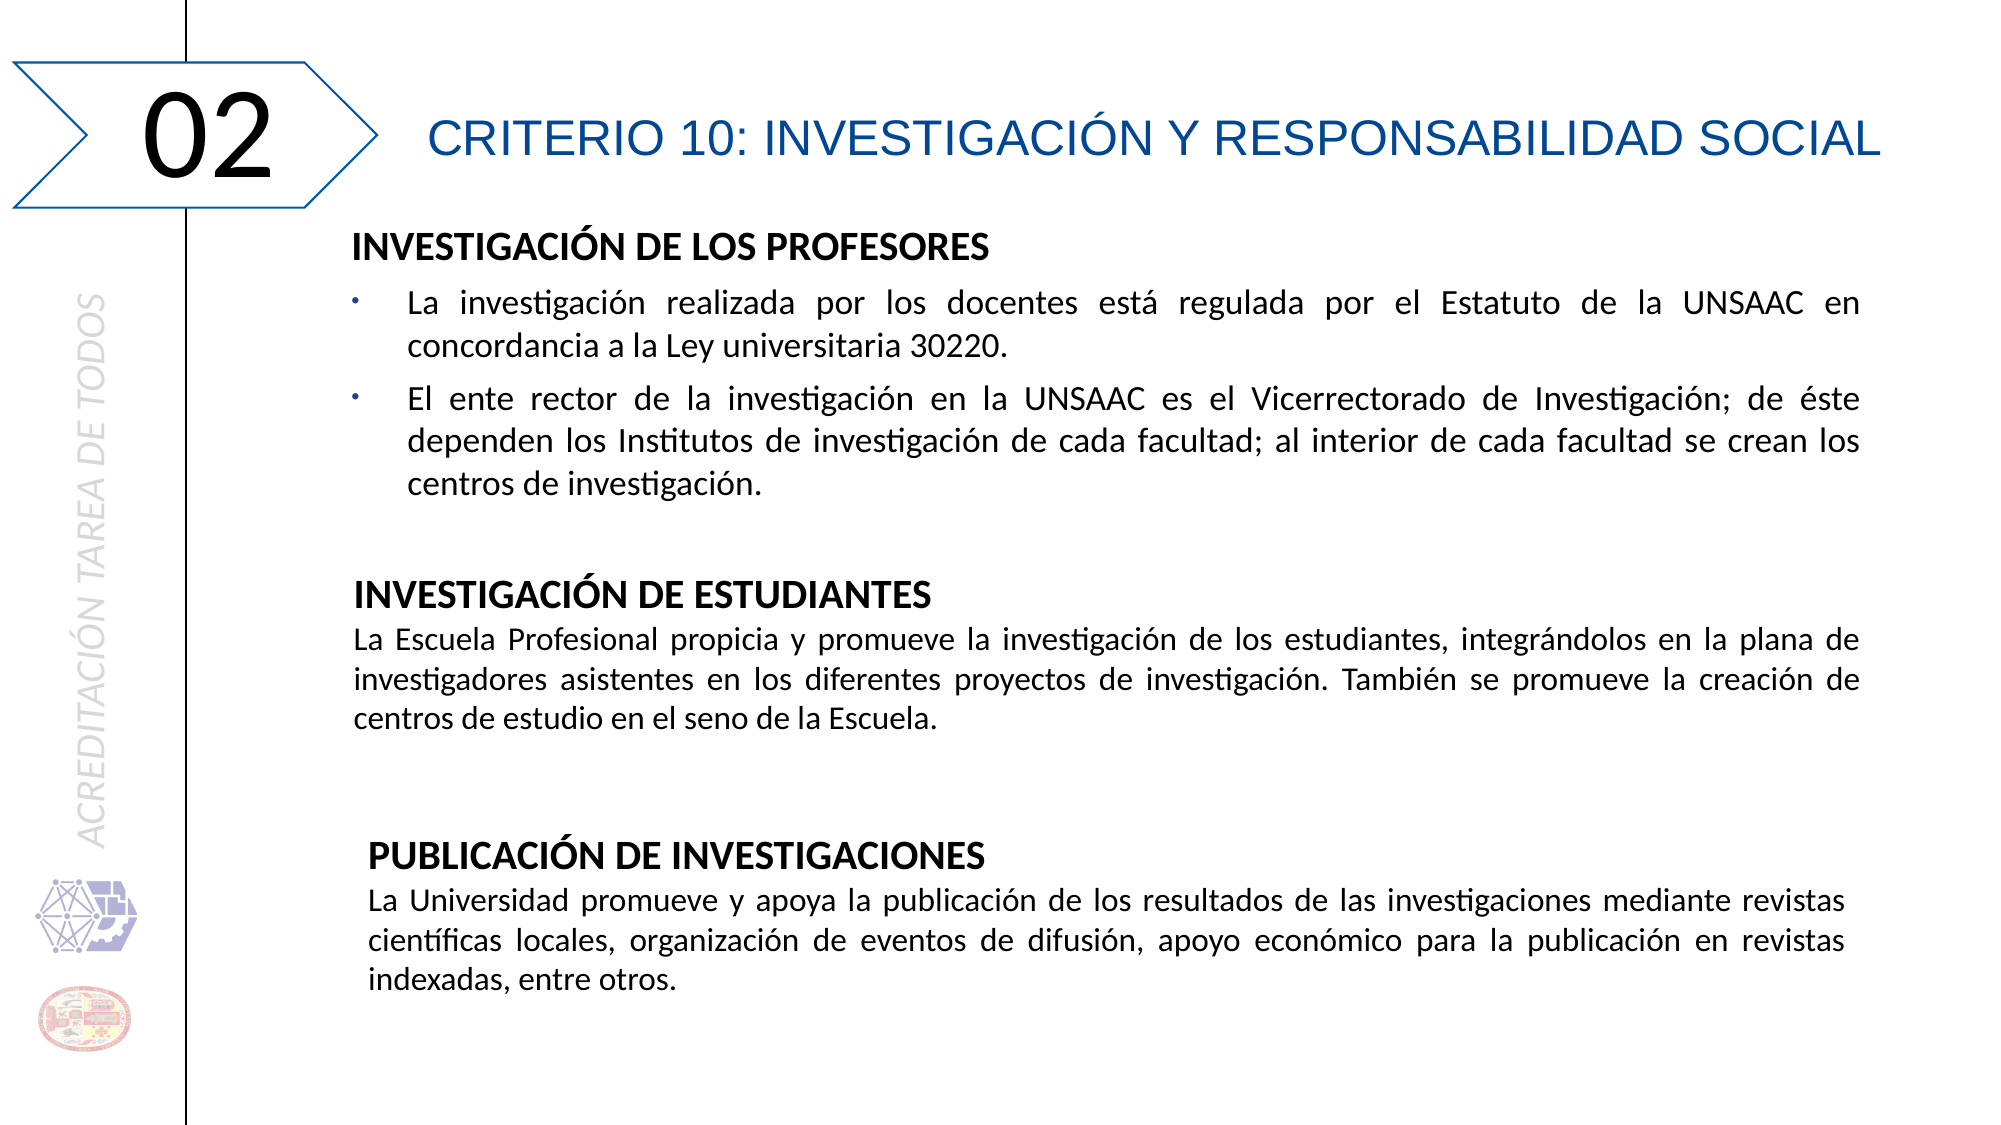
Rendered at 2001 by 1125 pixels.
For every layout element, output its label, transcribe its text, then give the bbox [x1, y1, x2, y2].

list INVESTIGACIÓN DE LOS PROFESORES La investigación realizada por los docentes está regulada por el Estatuto de la UNSAAC en concordancia a la Ley universitaria 30220. El ente rector de la investigación en la UNSAAC es el Vicerrectorado de Investigación; de éste dependen los Institutos de investigación de cada facultad; al interior de cada facultad se crean los centros de investigación. [276, 211, 1863, 563]
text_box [155, 62, 378, 208]
text_box INVESTIGACIÓN DE ESTUDIANTES La Escuela Profesional propicia y promueve la investigación de los estudiantes, integrándolos en la plana de investigadores asistentes en los diferentes proyectos de investigación. También se promueve la creación de centros de estudio en el seno de la Escuela. [332, 559, 1863, 754]
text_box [24, 0, 151, 1063]
text_box PUBLICACIÓN DE INVESTIGACIONES La Universidad promueve y apoya la publicación de los resultados de las investigaciones mediante revistas científicas locales, organización de eventos de difusión, apoyo económico para la publicación en revistas indexadas, entre otros. [332, 820, 1863, 1005]
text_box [13, 62, 19, 208]
title CRITERIO 10: INVESTIGACIÓN Y RESPONSABILIDAD SOCIAL [427, 8, 2000, 174]
